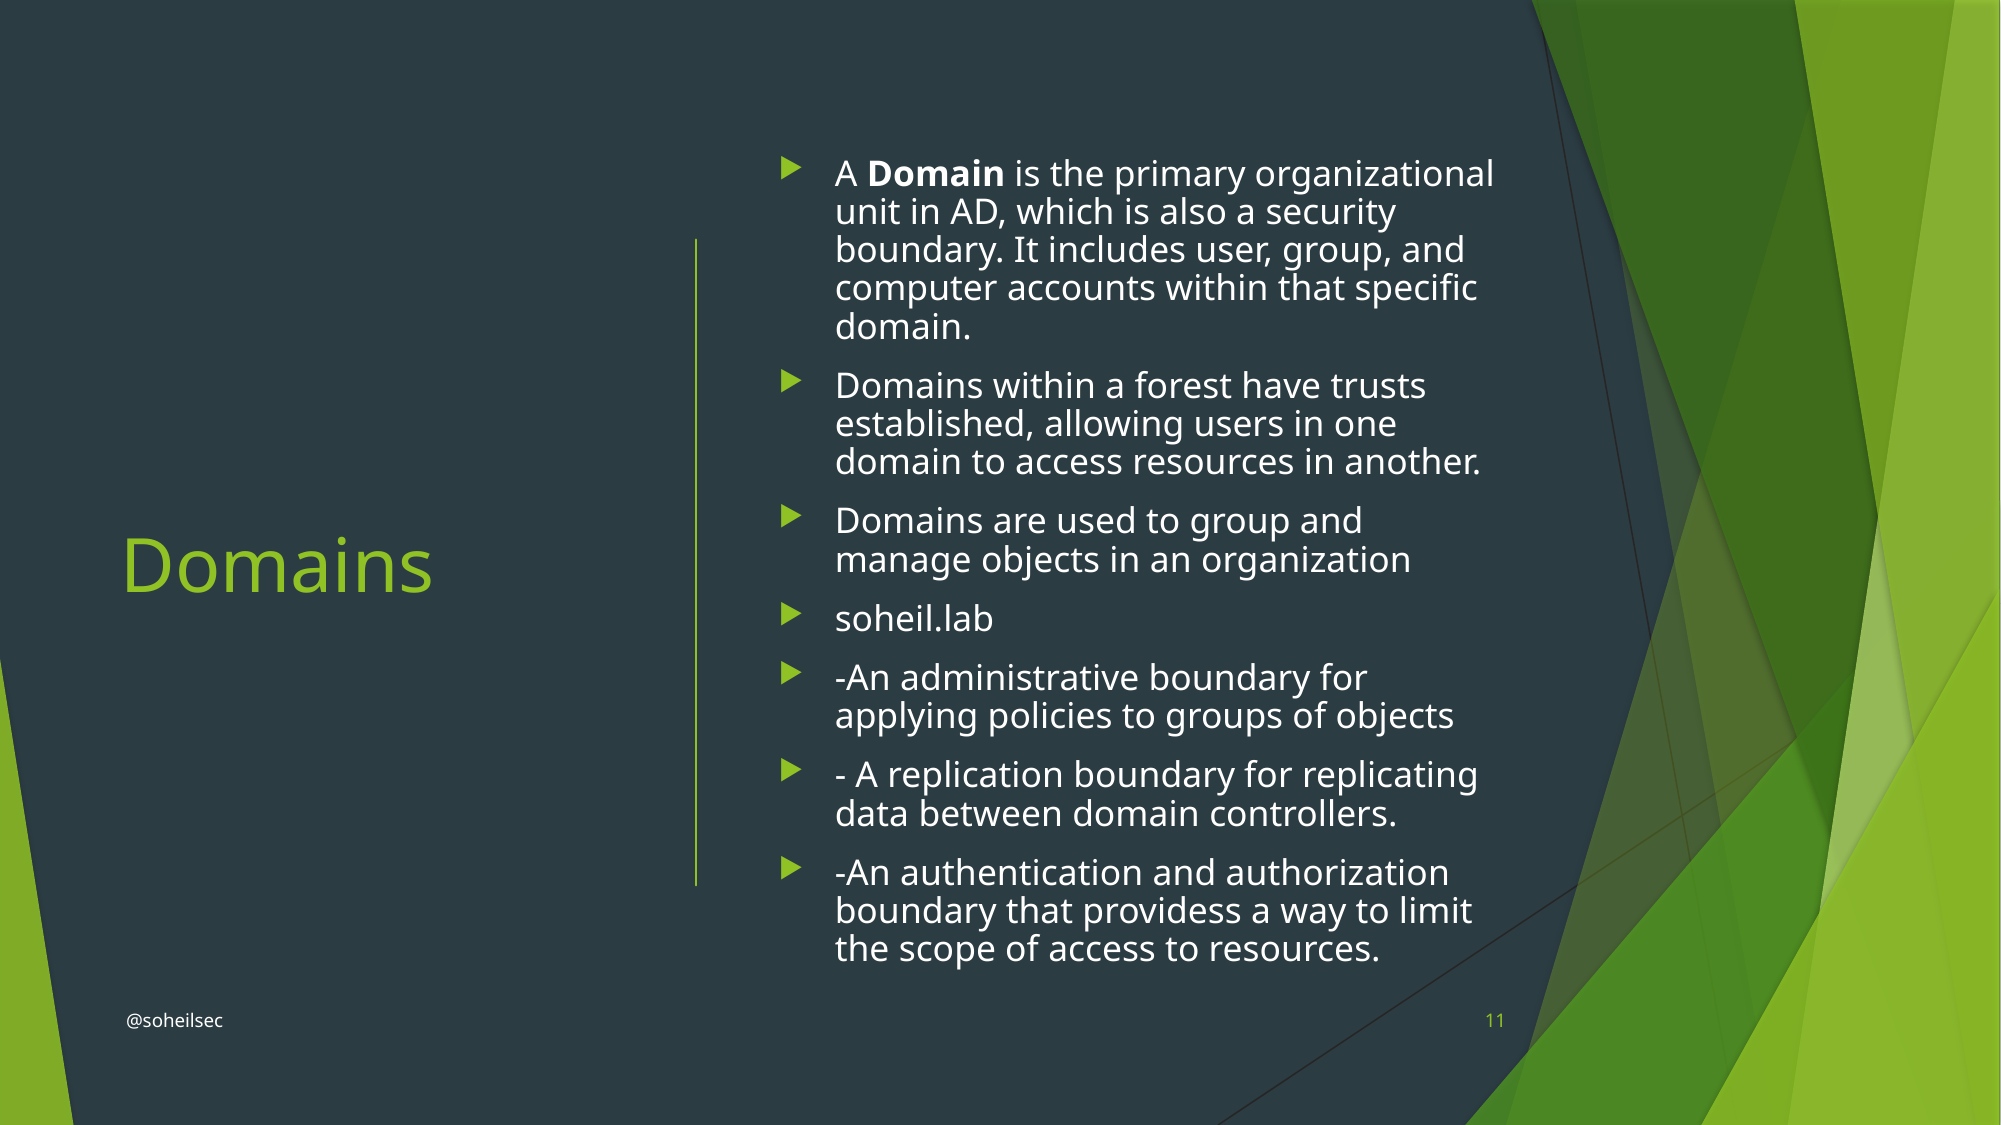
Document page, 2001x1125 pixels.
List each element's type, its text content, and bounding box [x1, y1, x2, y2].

slide_number 11 [1409, 991, 1522, 1051]
title Domains [105, 133, 658, 991]
list A Domain is the primary organizational unit in AD, which is also a security boundary. It includes user, group, and computer accounts within that specific domain. Domains within a forest have trusts established, allowing users in one domain to access resources in another. Domains are used to group and manage objects in an organization soheil.lab -An administrative boundary for applying policies to groups of objects - A replication boundary for replicating data between domain controllers. -An authentication and authorization boundary that providess a way to limit the scope of access to resources. [763, 133, 1522, 991]
footer @soheilsec [111, 991, 1145, 1051]
